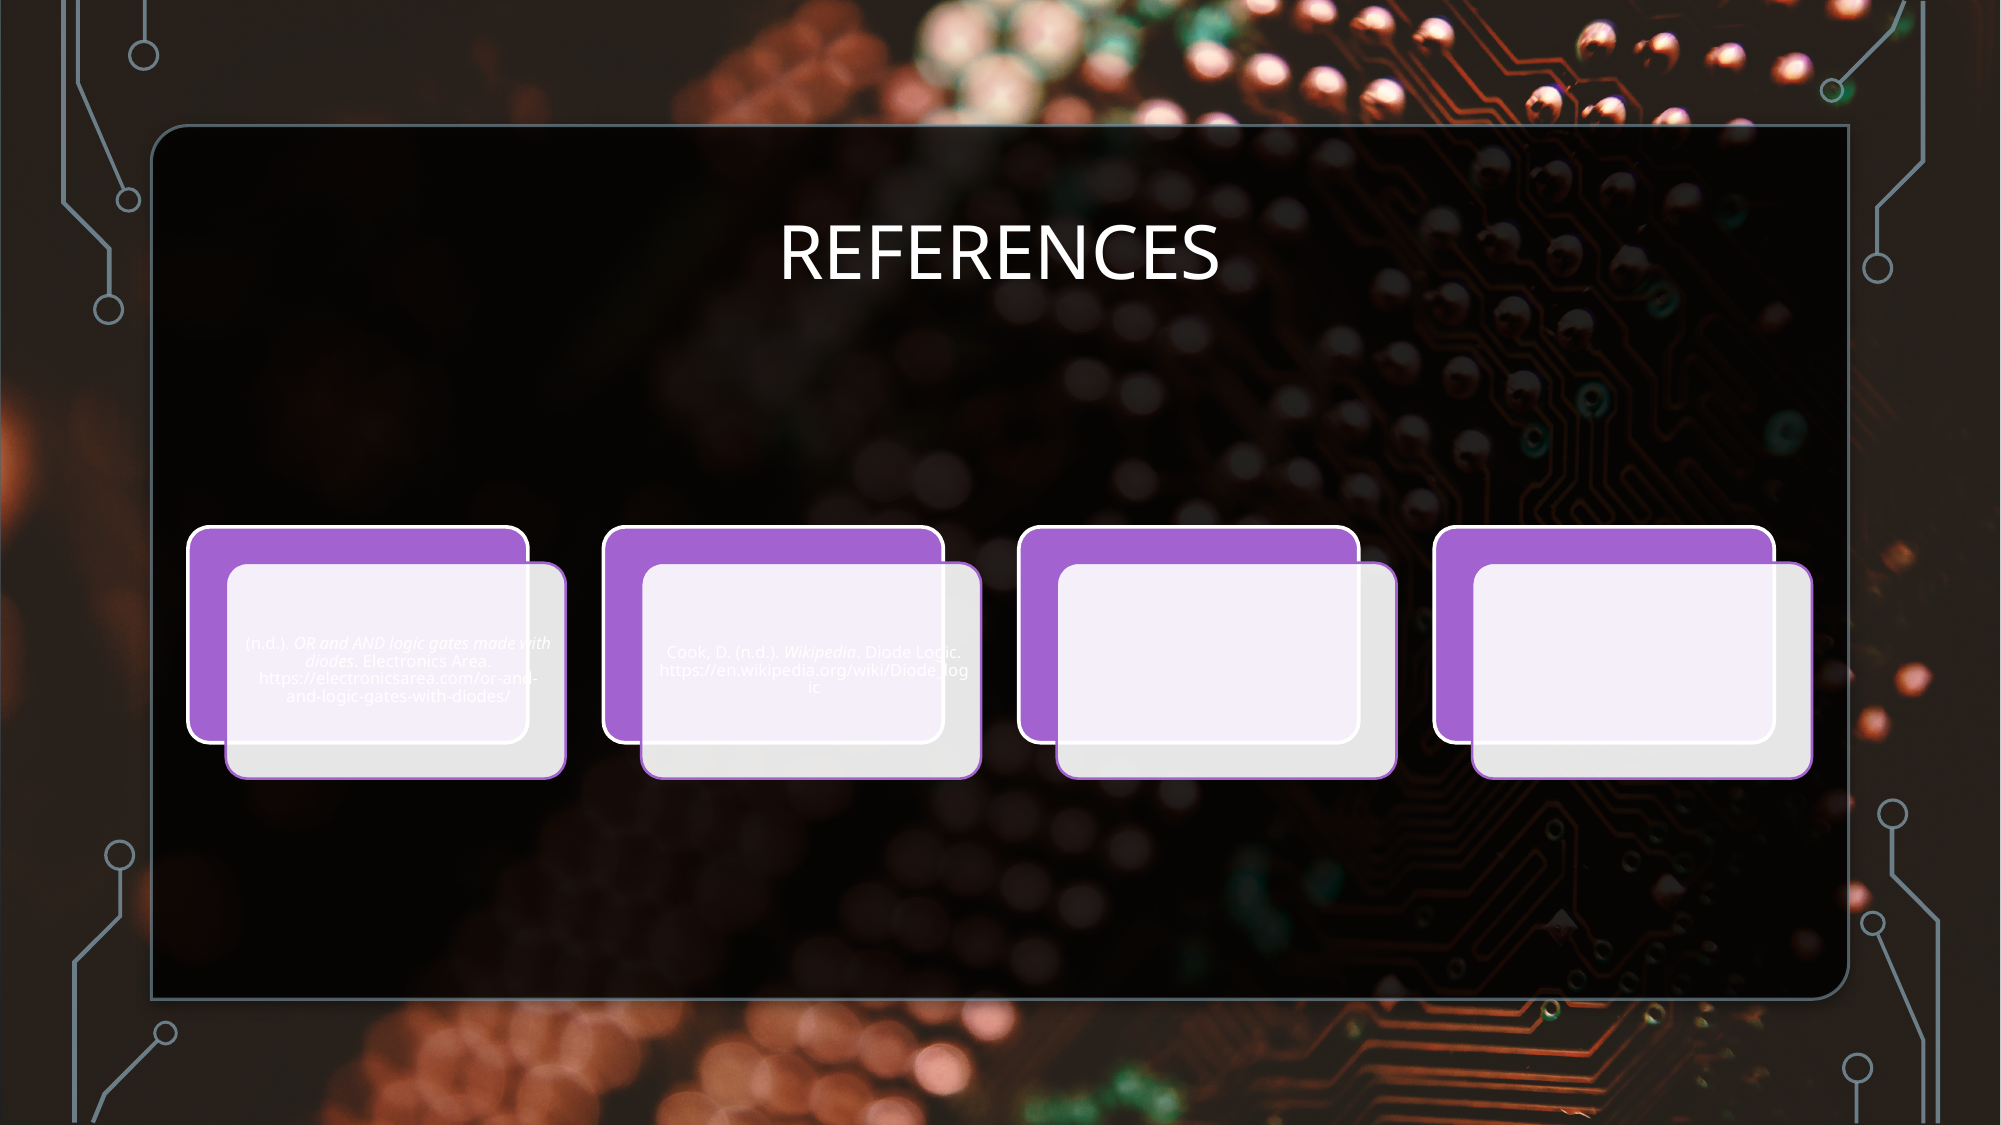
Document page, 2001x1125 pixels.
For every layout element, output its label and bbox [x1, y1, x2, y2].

text_box [60, 0, 1941, 1124]
picture [0, 0, 2001, 1125]
list [187, 369, 1813, 937]
